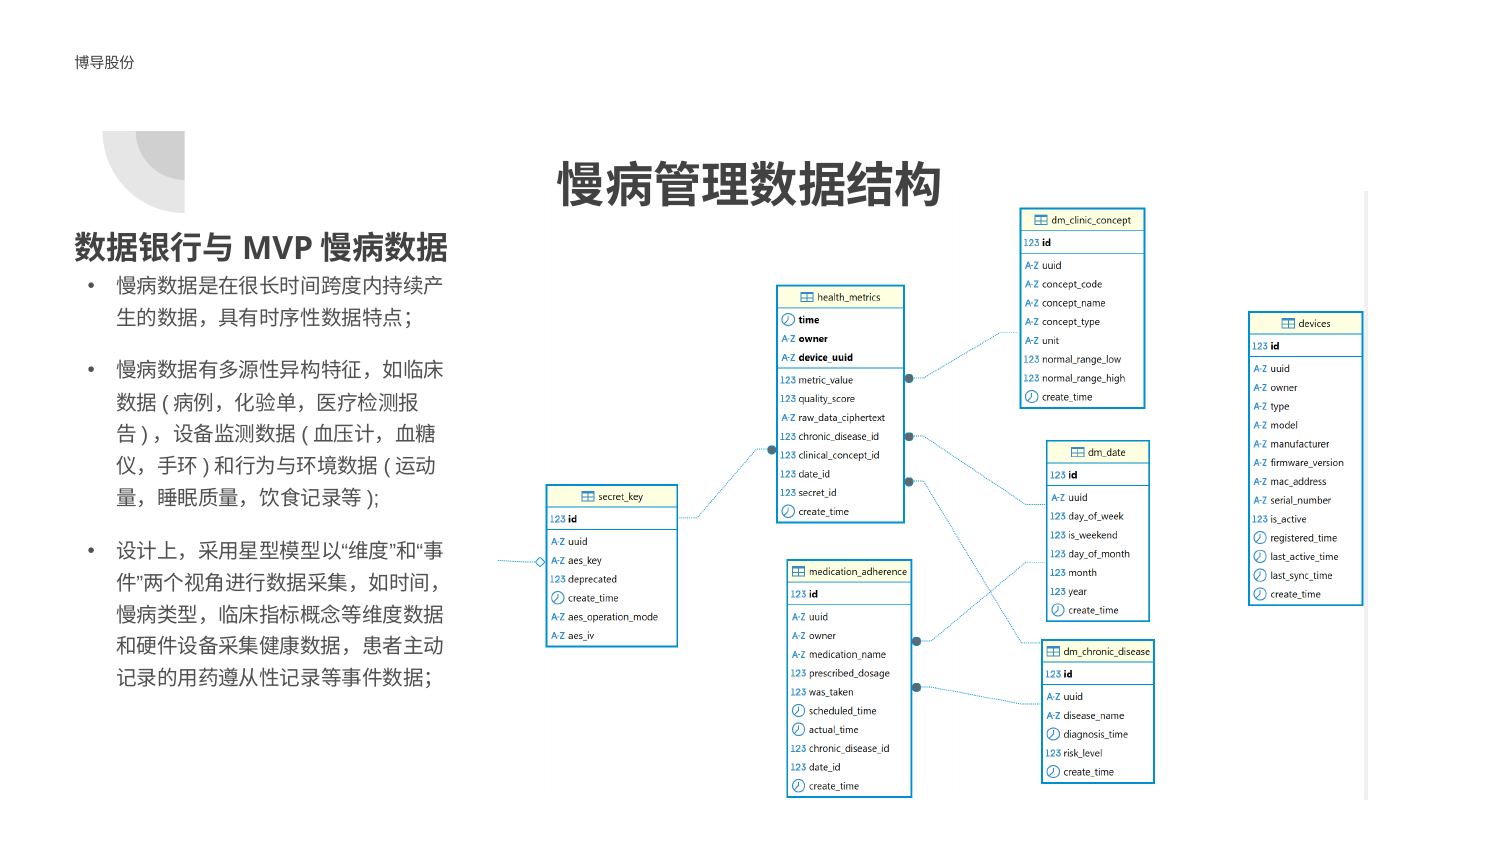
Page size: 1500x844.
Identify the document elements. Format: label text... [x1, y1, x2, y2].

title 数据银行与MVP慢病数据 慢病数据是在很长时间跨度内持续产生的数据，具有时序性数据特点； 慢病数据有多源性异构特征，如临床数据(病例，化验单，医疗检测报告)，设备监测数据(血压计，血糖仪，手环)和行为与环境数据(运动量，睡眠质量，饮食记录等); 设计上，采用星型模型以“维度”和“事件”两个视角进行数据采集，如时间，慢病类型，临床指标概念等维度数据和硬件设备采集健康数据，患者主动记录的用药遵从性记录等事件数据； [59, 212, 474, 753]
subtitle 博导股份 [59, 35, 743, 75]
title 慢病管理数据结构 [117, 139, 1382, 213]
picture [497, 191, 1368, 800]
